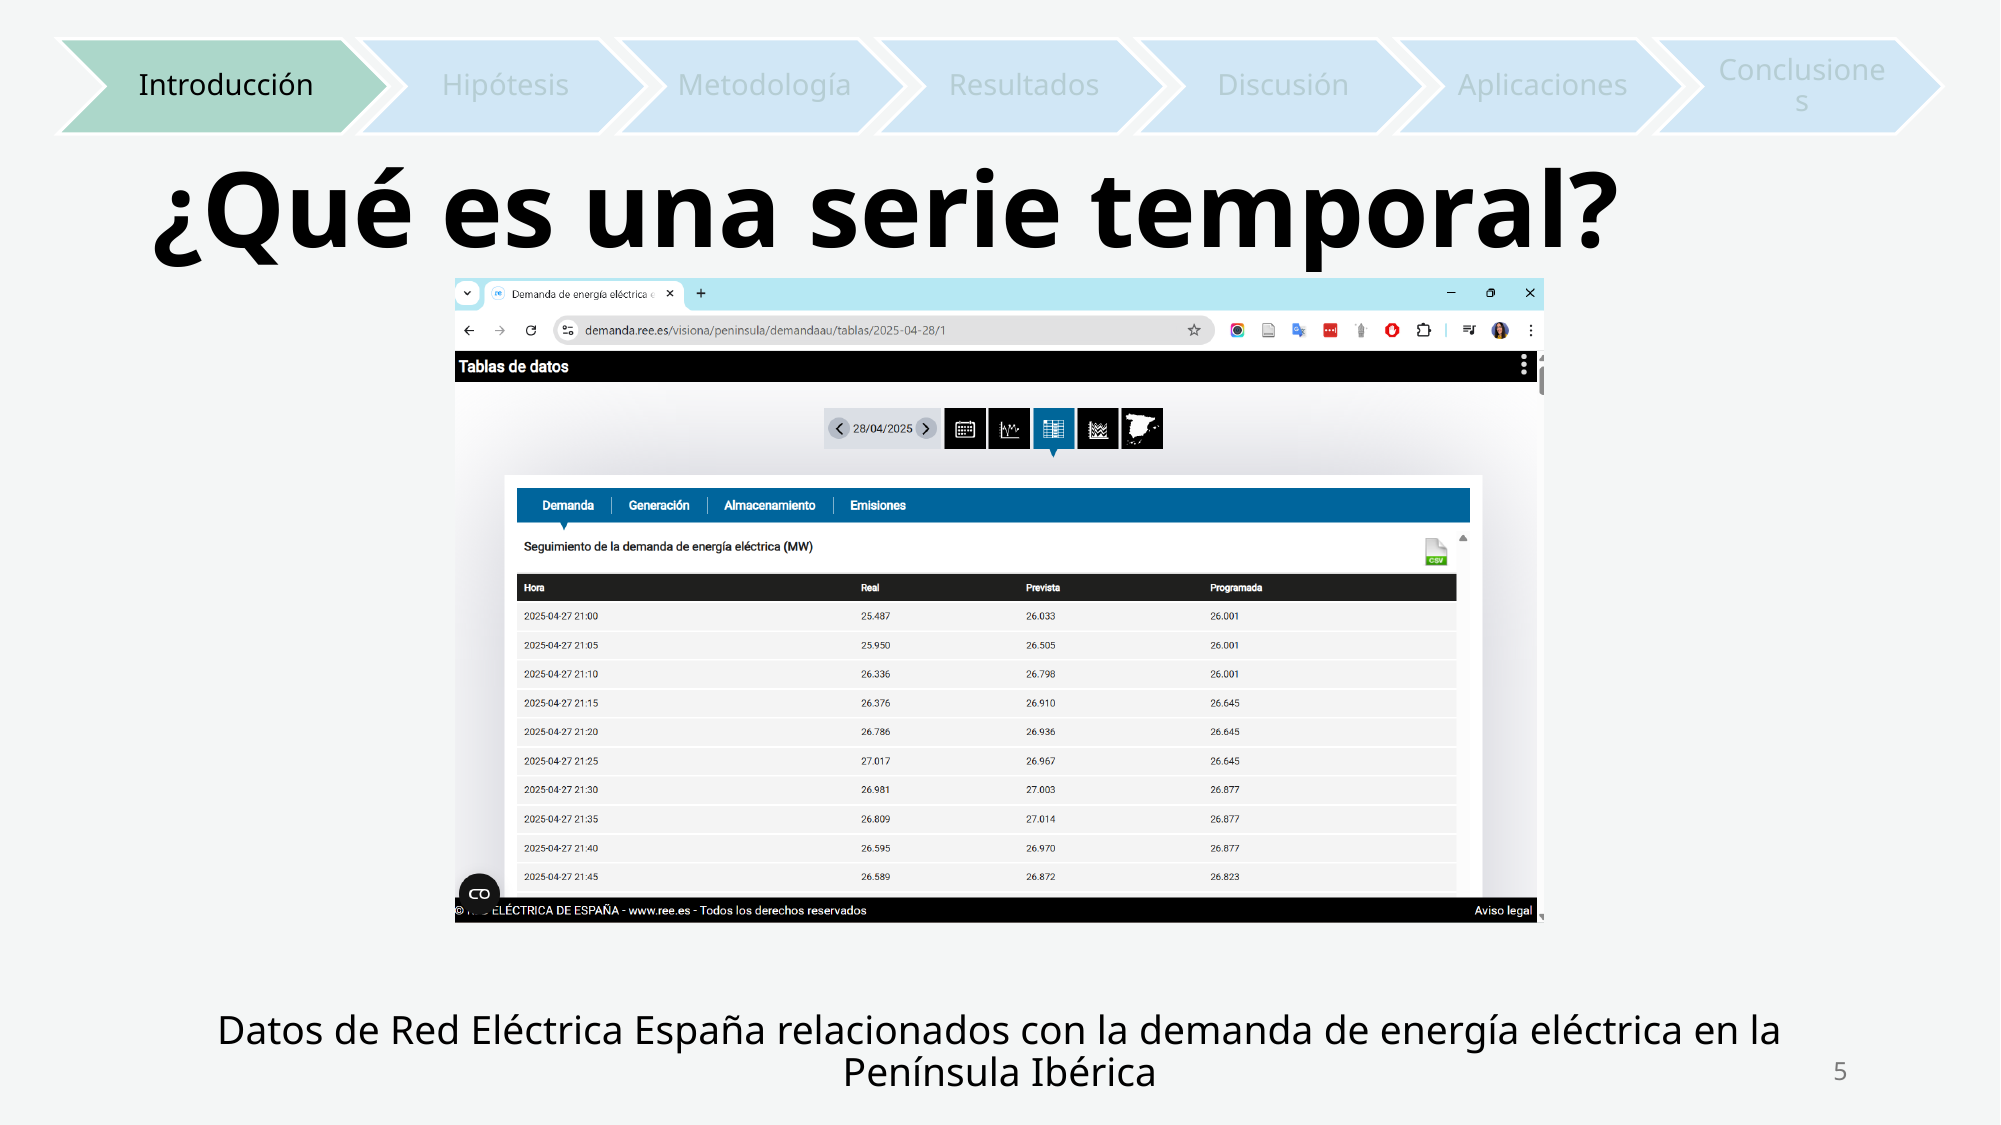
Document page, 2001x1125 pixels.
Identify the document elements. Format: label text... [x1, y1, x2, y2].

title ¿Qué es una serie temporal? [137, 135, 1863, 278]
picture [454, 277, 1544, 923]
list Datos de Red Eléctrica España relacionados con la demanda de energía eléctrica en la Península Ibérica [137, 299, 1863, 1104]
slide_number 5 [1412, 1042, 1863, 1103]
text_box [54, 38, 1945, 135]
